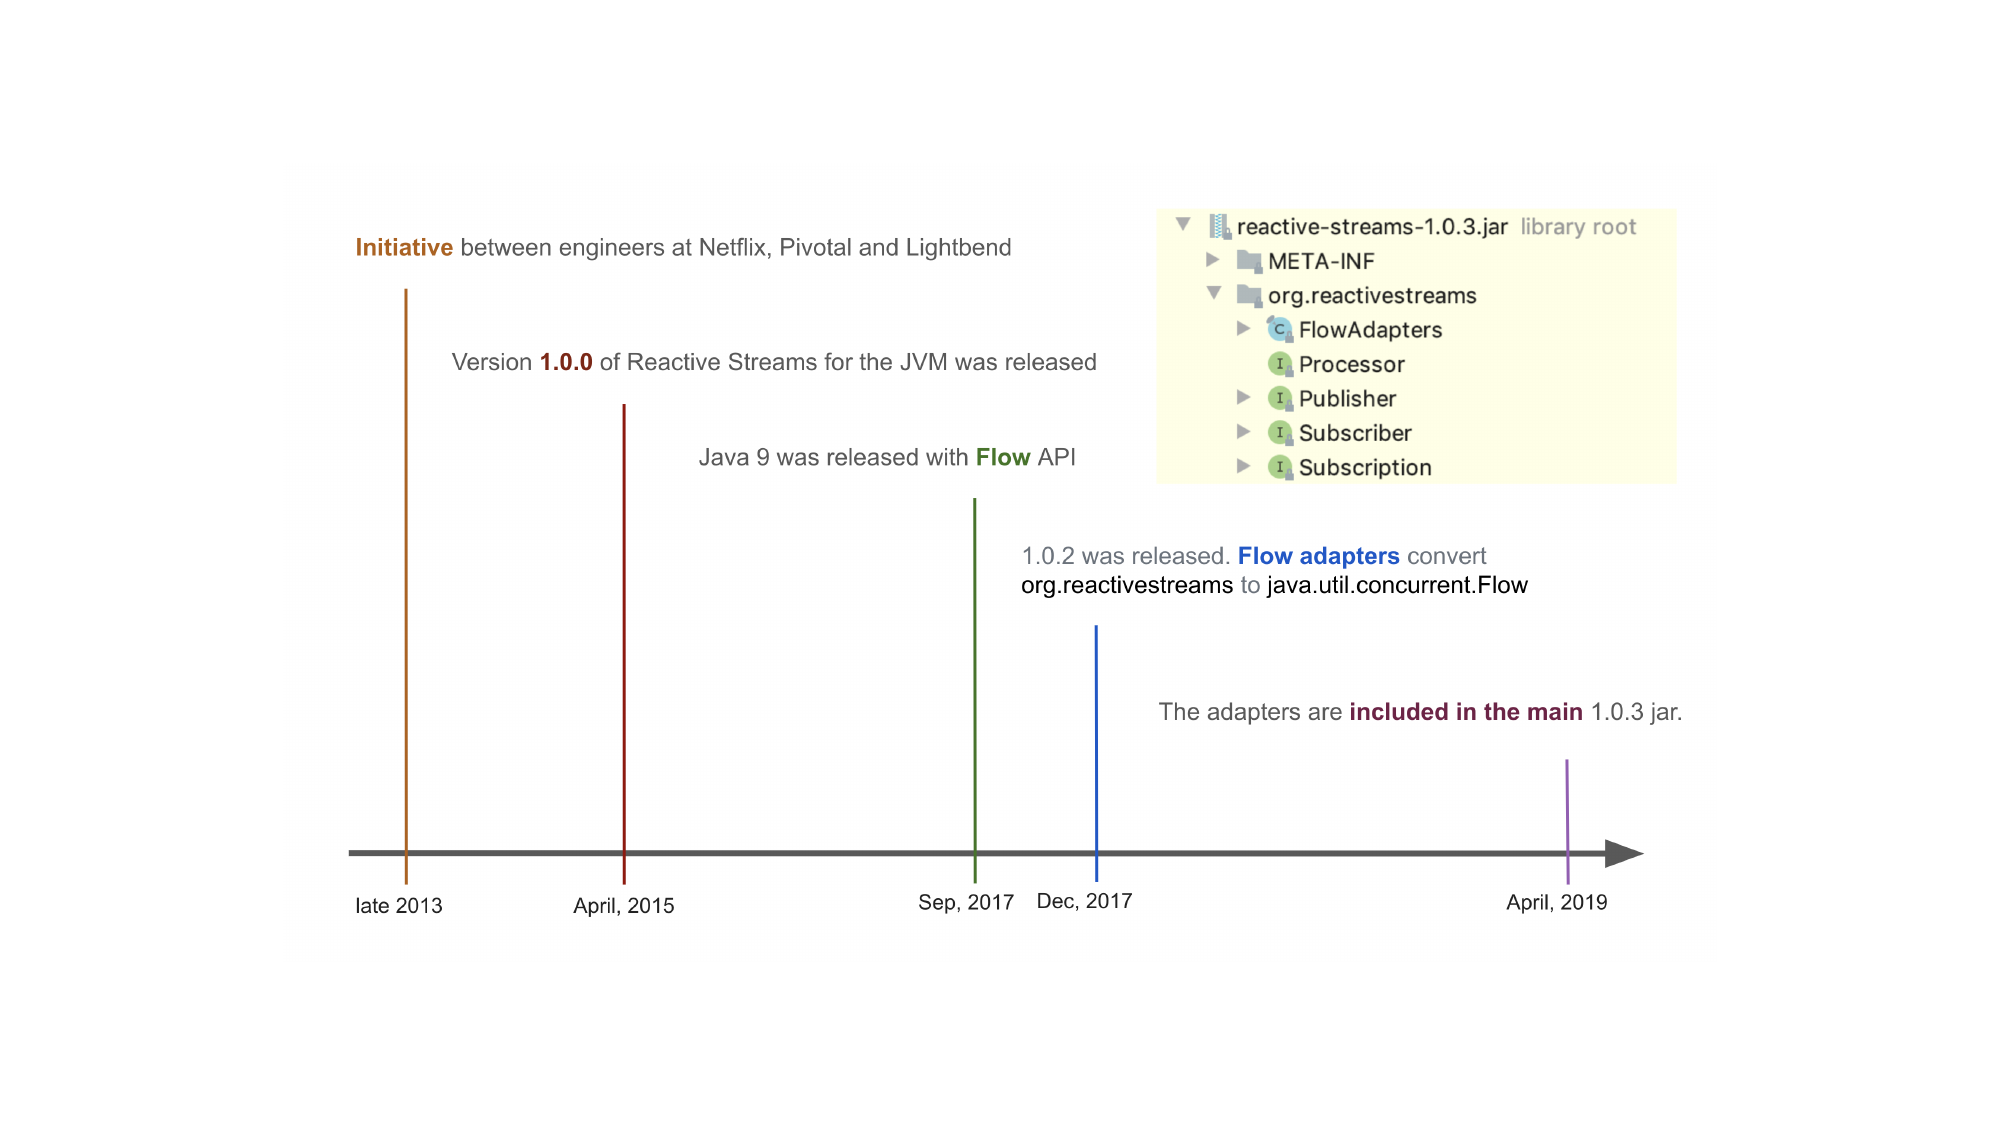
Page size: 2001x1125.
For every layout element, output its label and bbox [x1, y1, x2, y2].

picture [283, 163, 1717, 962]
